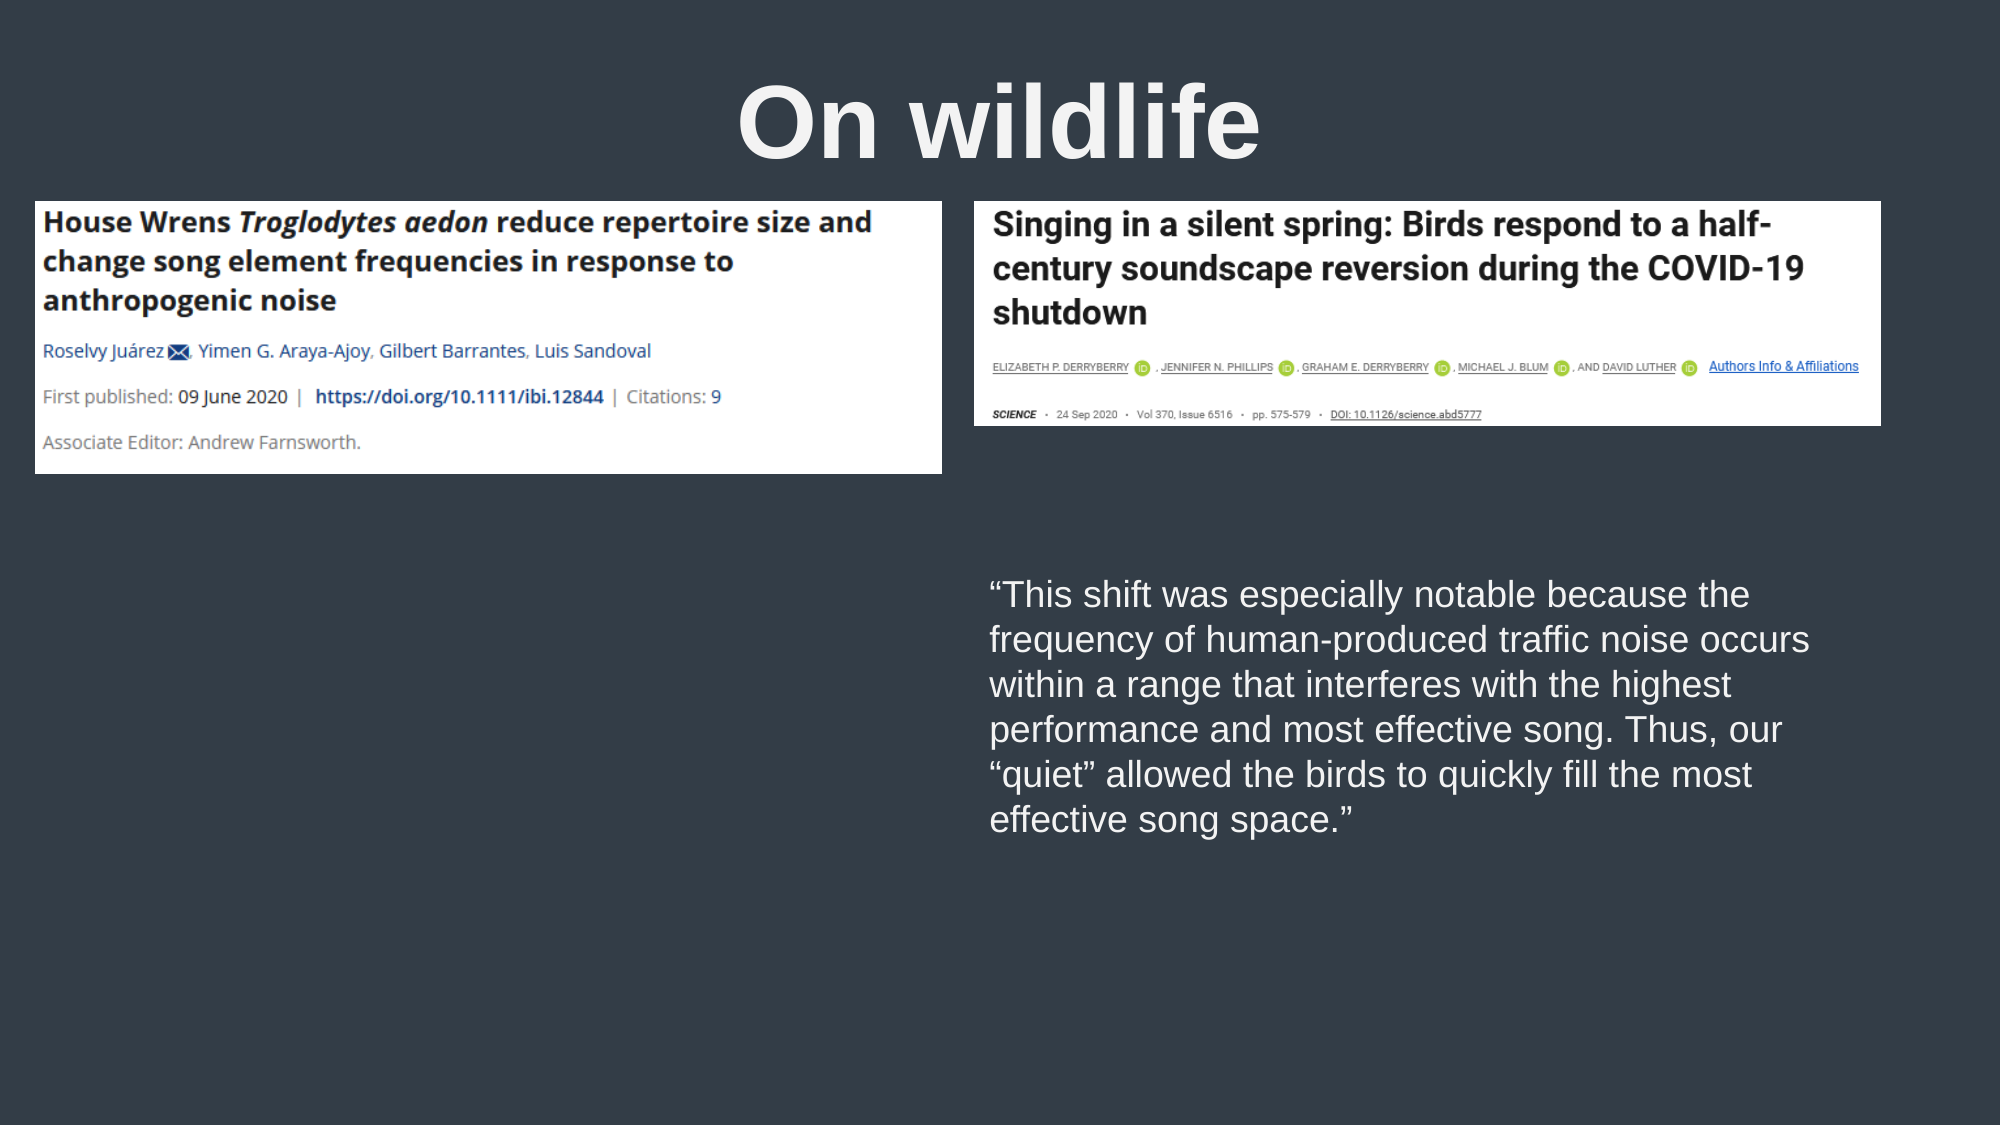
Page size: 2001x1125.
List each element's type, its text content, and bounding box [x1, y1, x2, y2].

title On wildlife [35, 52, 1965, 176]
picture [34, 201, 942, 474]
picture [974, 201, 1881, 426]
text_box “This shift was especially notable because the frequency of human-produced traffic noise occurs within a range that interferes with the highest performance and most effective song. Thus, our “quiet” allowed the birds to quickly fill the most effective song space.” [974, 562, 1881, 848]
